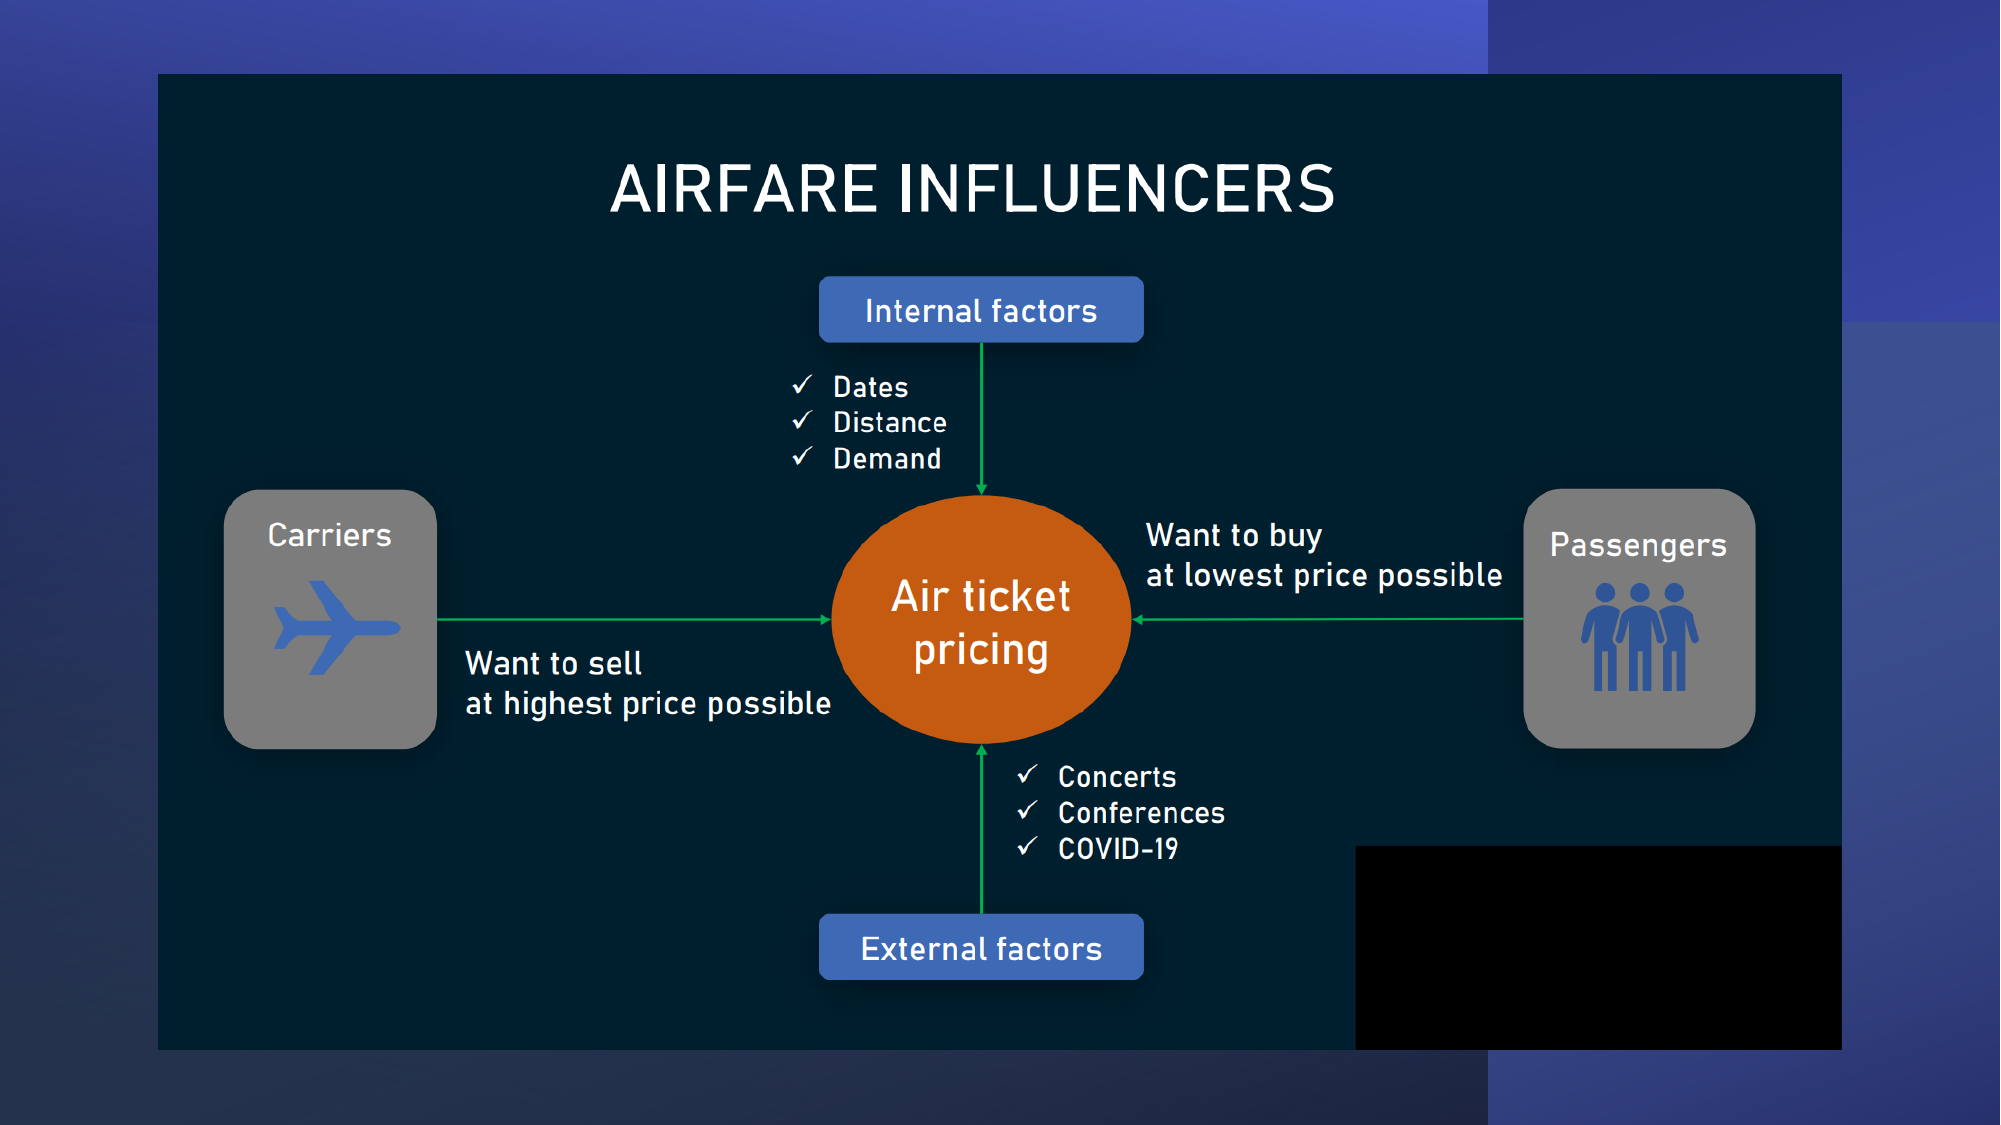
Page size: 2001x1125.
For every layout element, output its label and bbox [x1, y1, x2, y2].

text_box [1489, 0, 2000, 321]
picture [158, 74, 1842, 1050]
text_box [0, 0, 1489, 321]
text_box [0, 321, 2000, 1125]
